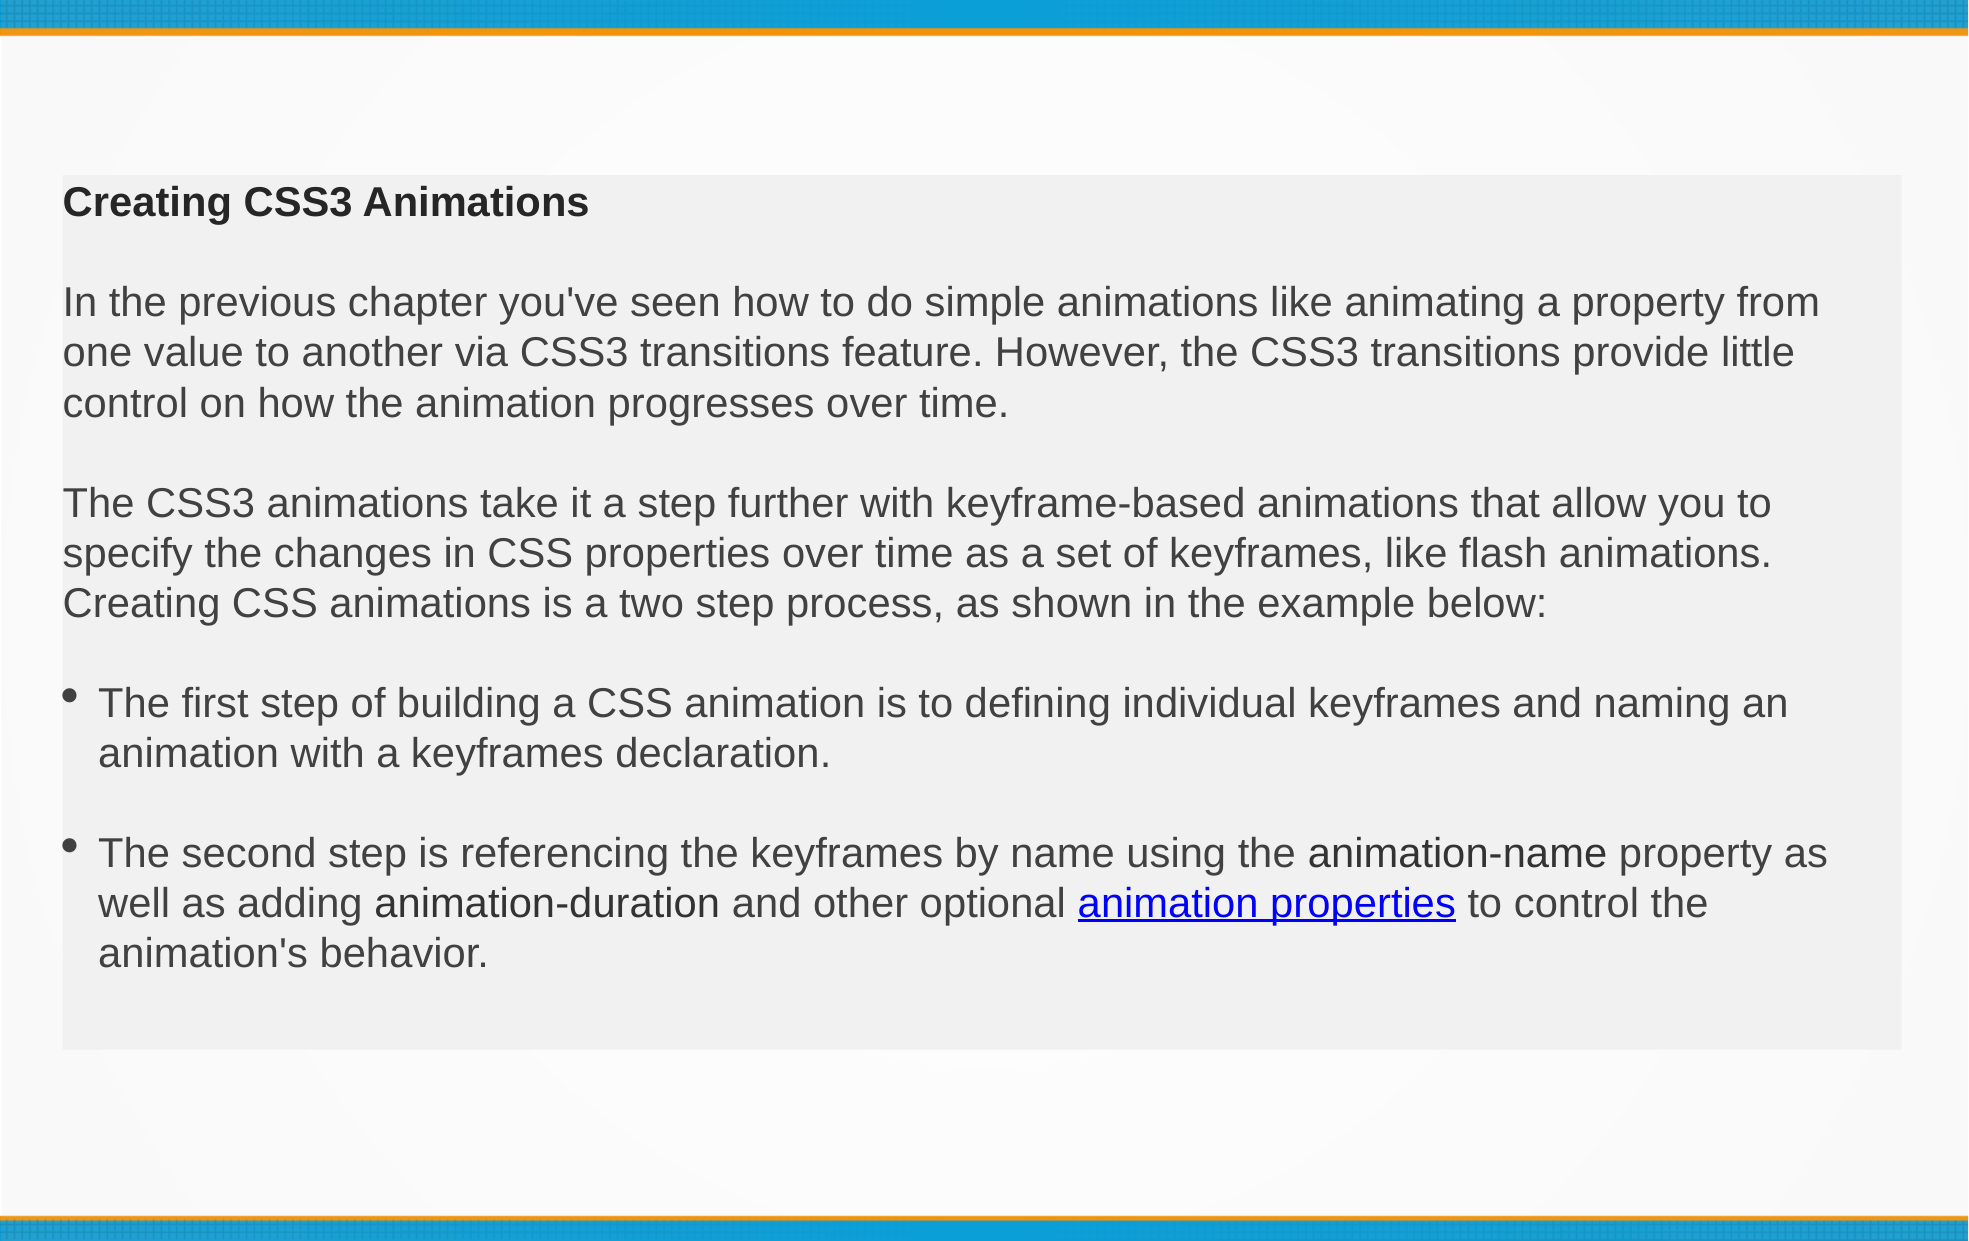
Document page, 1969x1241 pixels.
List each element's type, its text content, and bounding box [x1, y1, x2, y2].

text_box Creating CSS3 Animations In the previous chapter you've seen how to do simple animations like animating a property from one value to another via CSS3 transitions feature. However, the CSS3 transitions provide little control on how the animation progresses over time. The CSS3 animations take it a step further with keyframe-based animations that allow you to specify the changes in CSS properties over time as a set of keyframes, like flash animations. Creating CSS animations is a two step process, as shown in the example below: The first step of building a CSS animation is to defining individual keyframes and naming an animation with a keyframes declaration. The second step is referencing the keyframes by name using the animation-name property as well as adding animation-duration and other optional animation properties to control the animation's behavior. [62, 175, 1902, 1050]
picture [0, 0, 1969, 1241]
